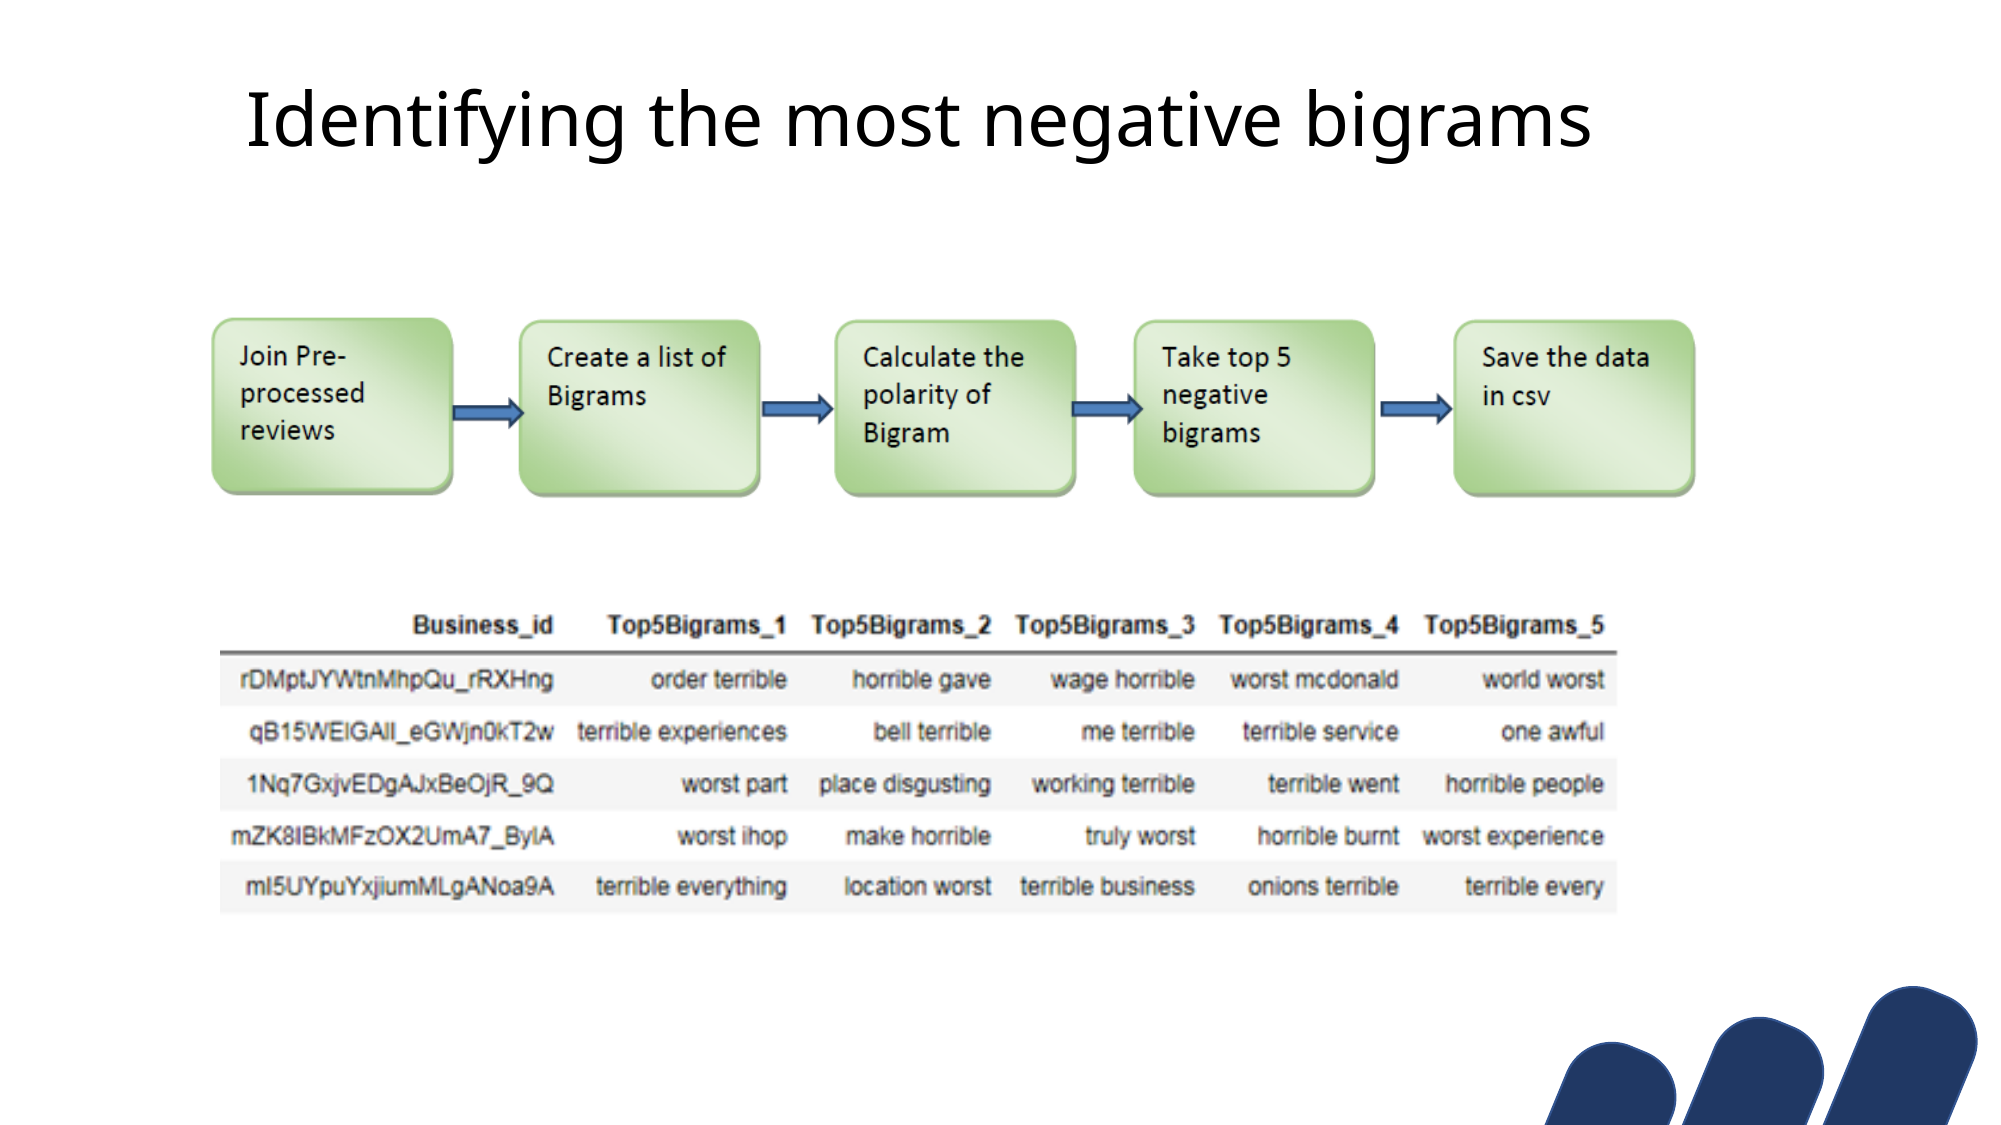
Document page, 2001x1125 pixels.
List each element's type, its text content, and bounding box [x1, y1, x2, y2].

picture [184, 294, 1716, 514]
text_box Identifying the most negative bigrams [185, 64, 1656, 170]
picture [220, 601, 1632, 927]
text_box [1523, 979, 1922, 1125]
